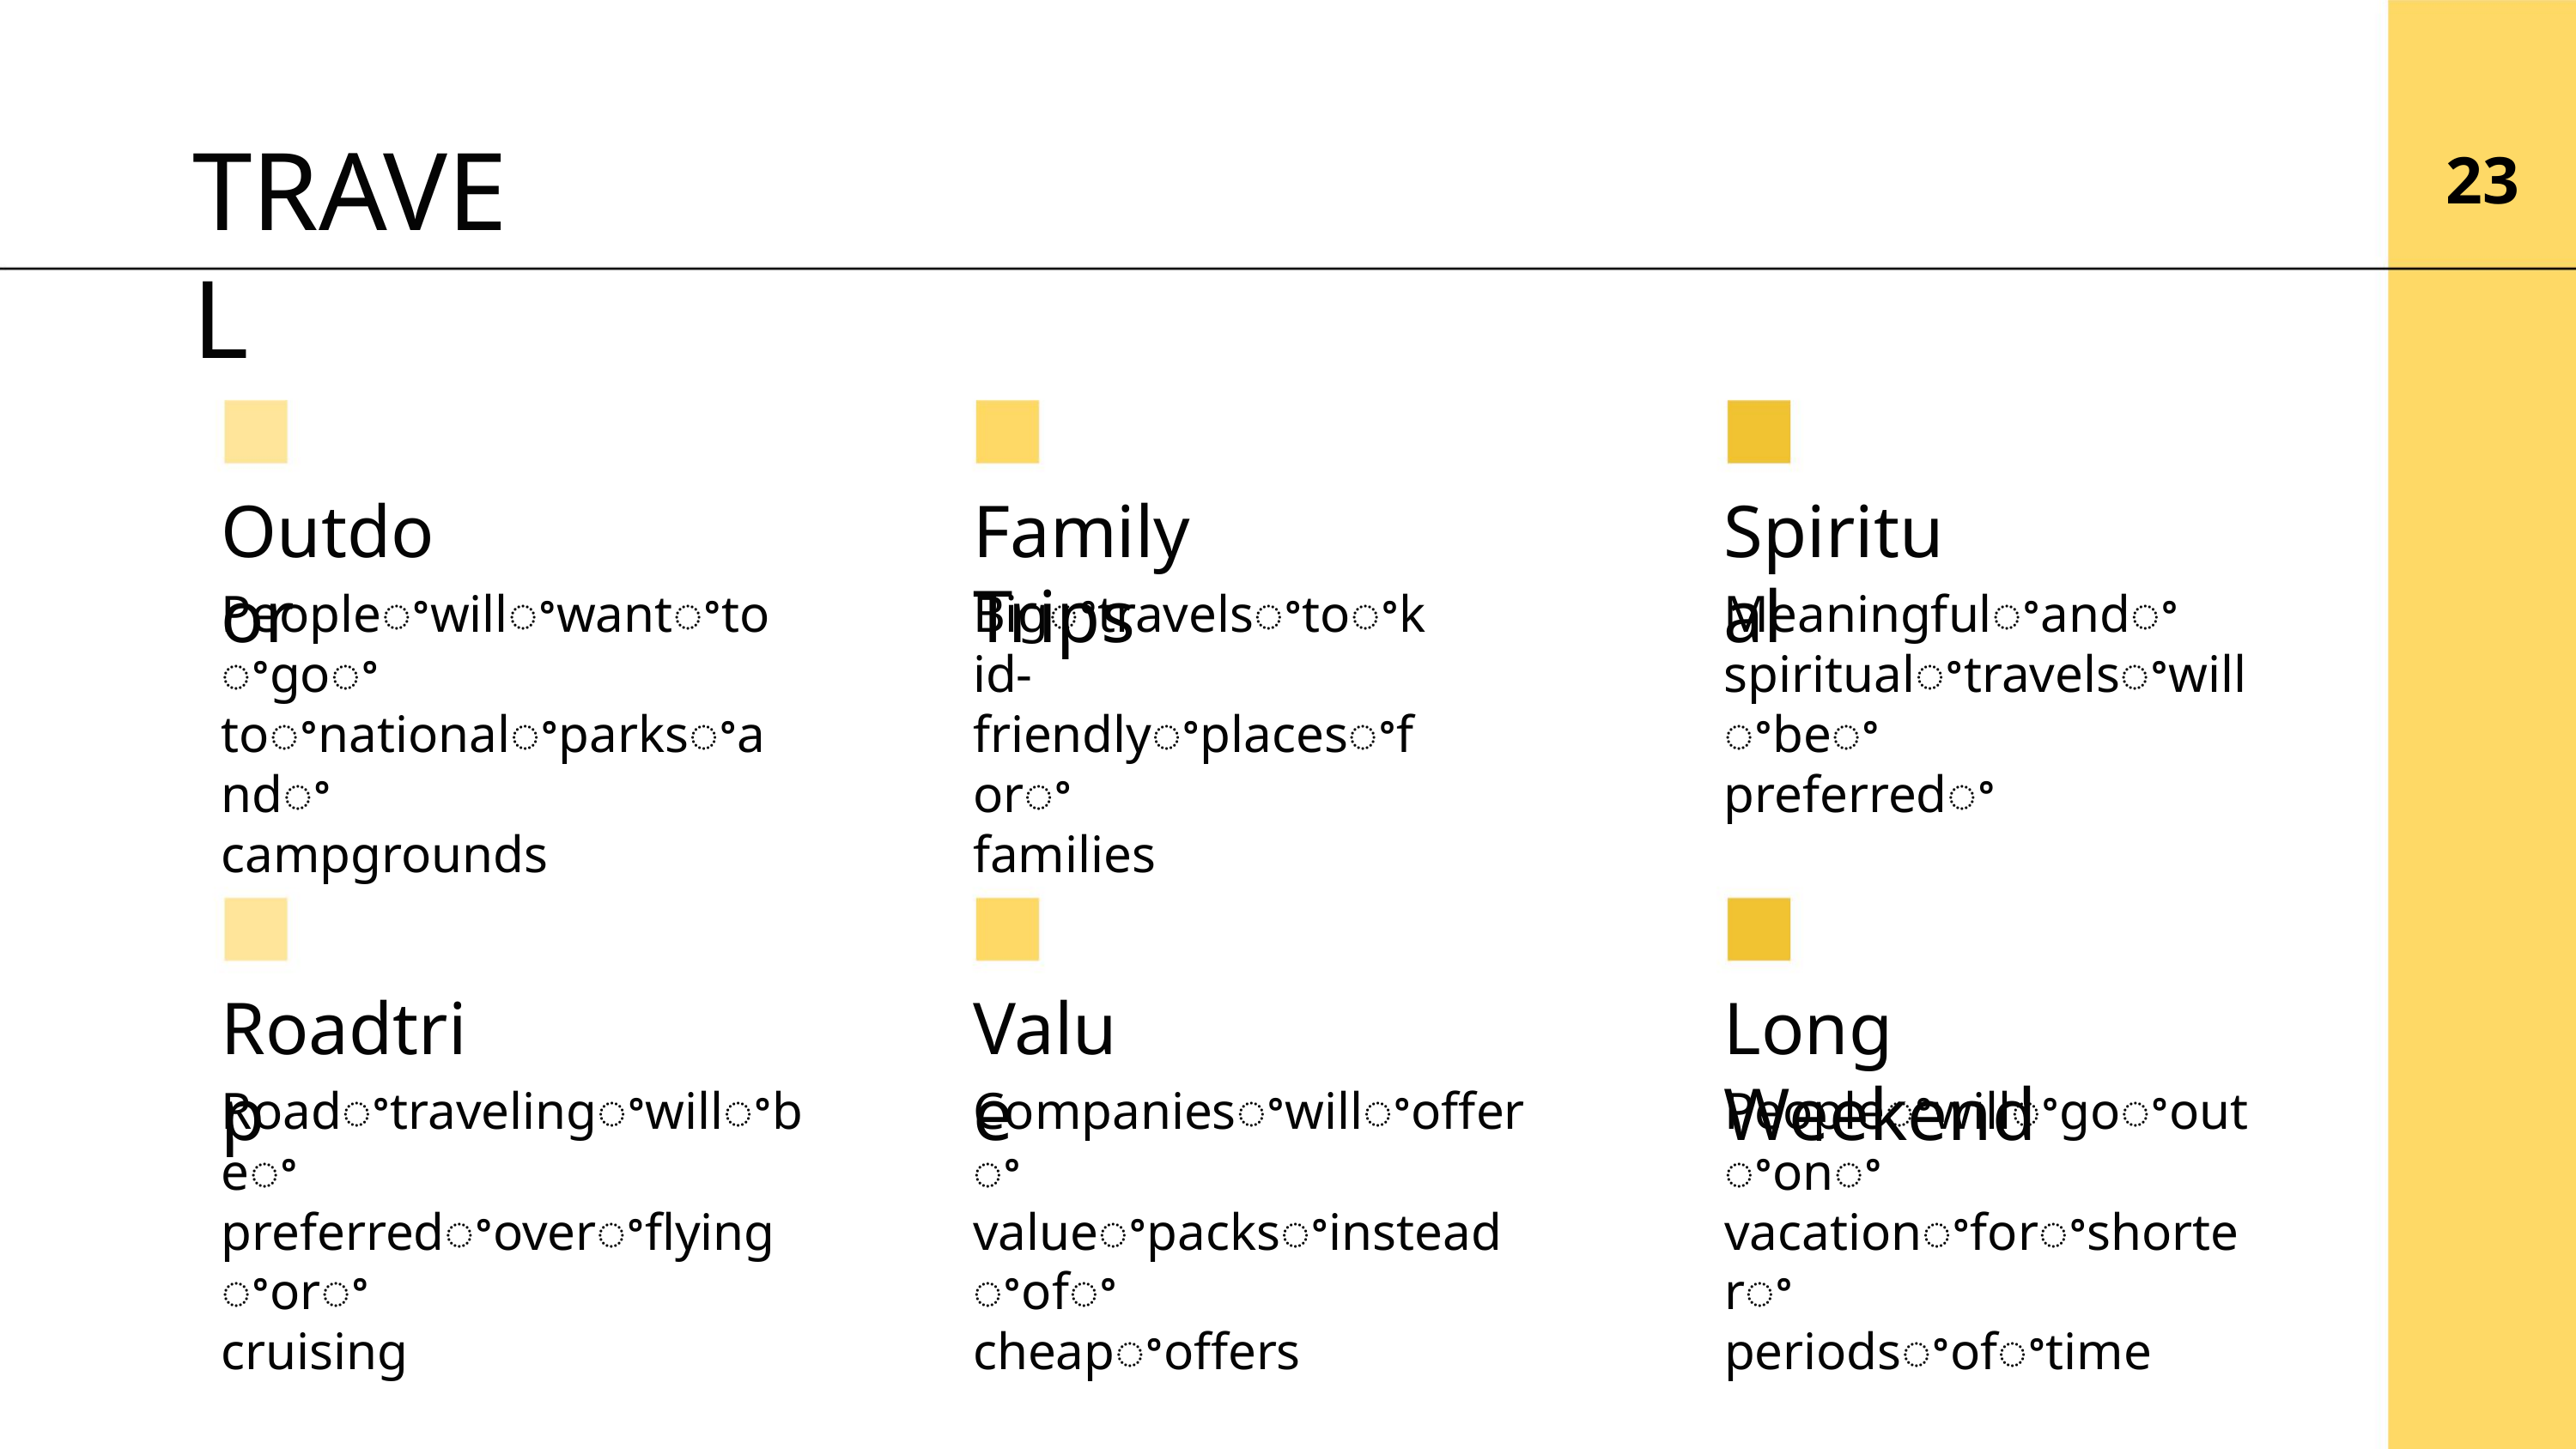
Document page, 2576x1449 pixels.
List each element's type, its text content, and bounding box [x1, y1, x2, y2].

text_box Outdoor [221, 486, 457, 581]
text_box Meaningfulꢀandꢀ spiritualꢀtravelsꢀwillꢀbeꢀ preferredꢀ [1723, 581, 2286, 822]
text_box Peopleꢀwillꢀwantꢀtoꢀgoꢀ toꢀnationalꢀparksꢀandꢀ campgrounds [221, 581, 777, 883]
text_box Bigꢀtravelsꢀtoꢀkid- friendlyꢀplacesꢀforꢀ families [973, 581, 1436, 883]
text_box Long Weekend [1723, 983, 2139, 1155]
text_box Value [973, 983, 1141, 1078]
text_box 23 [2445, 145, 2540, 217]
text_box TRAVEL [192, 124, 517, 380]
text_box Roadꢀtravelingꢀwillꢀbeꢀ preferredꢀoverꢀflyingꢀorꢀ cruising [222, 1078, 806, 1380]
text_box Family Trips [973, 486, 1322, 581]
text_box [0, 0, 2576, 1449]
text_box Peopleꢀwillꢀgoꢀoutꢀonꢀ vacationꢀforꢀshorterꢀ periodsꢀofꢀtime [1724, 1078, 2252, 1380]
text_box Spiritual [1723, 486, 1973, 581]
text_box Companiesꢀwillꢀofferꢀ valueꢀpacksꢀinsteadꢀofꢀ cheapꢀoffers [973, 1078, 1540, 1380]
text_box Roadtrip [221, 983, 471, 1155]
